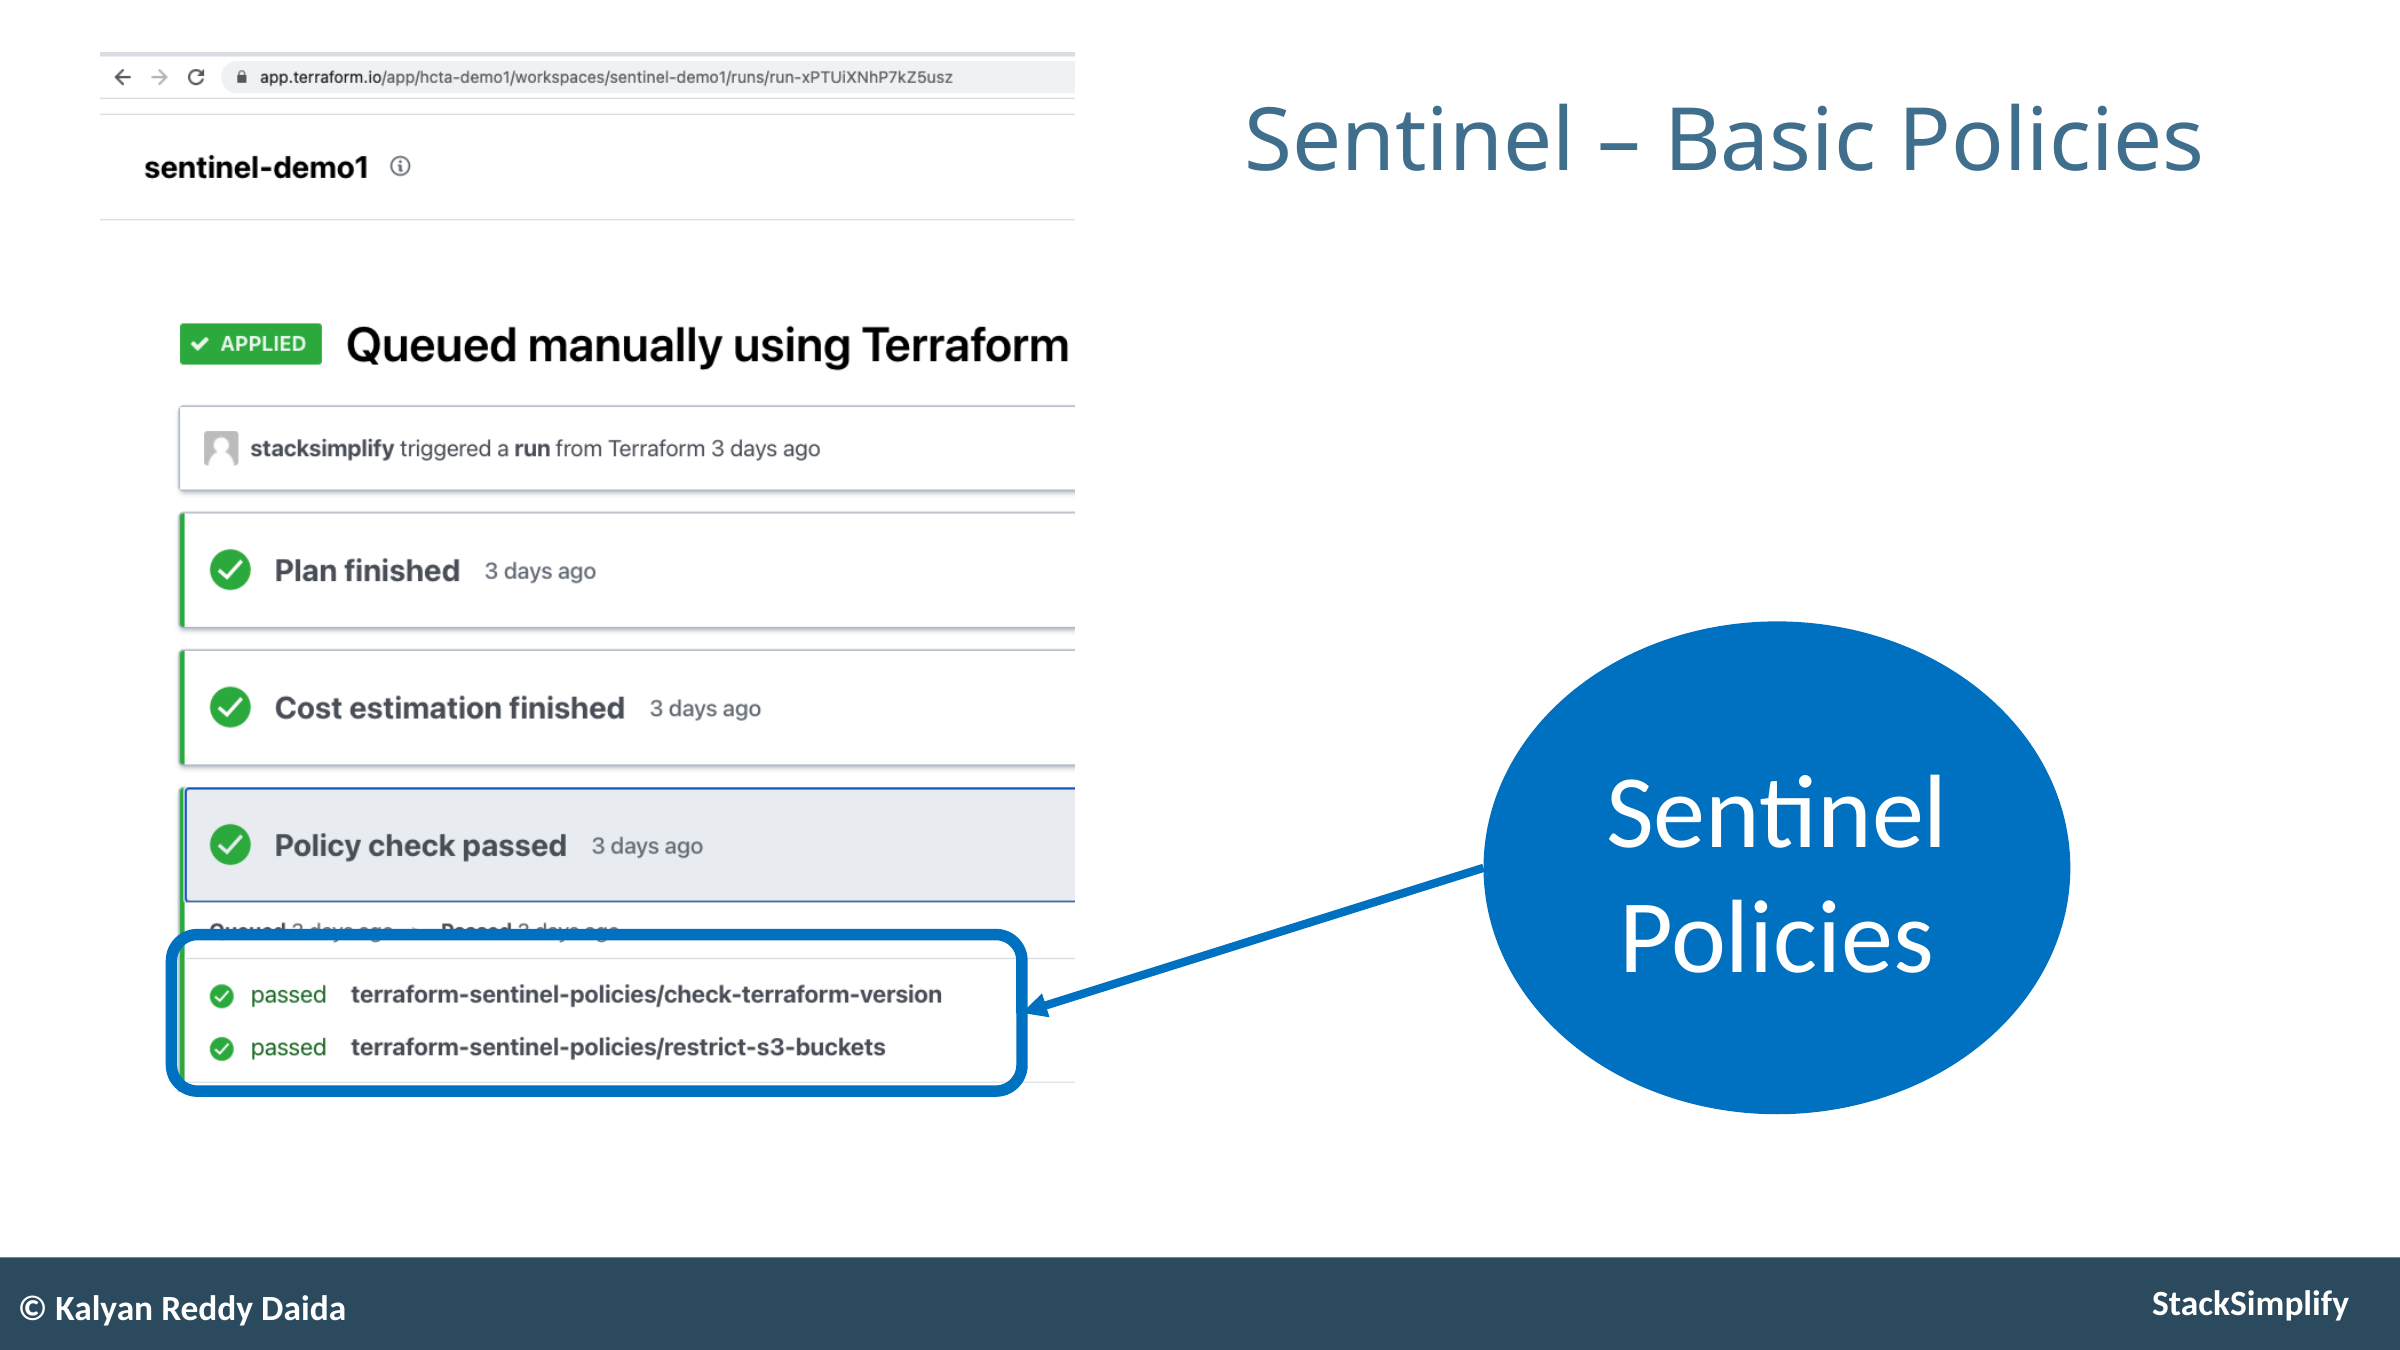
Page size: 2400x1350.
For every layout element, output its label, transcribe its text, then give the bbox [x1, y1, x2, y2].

picture [99, 52, 1075, 1092]
footer © Kalyan Reddy Daida [0, 1269, 810, 1342]
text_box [1021, 867, 1484, 1014]
text_box Sentinel Policies [1481, 619, 2073, 1117]
title Sentinel – Basic Policies [1214, 44, 2235, 240]
